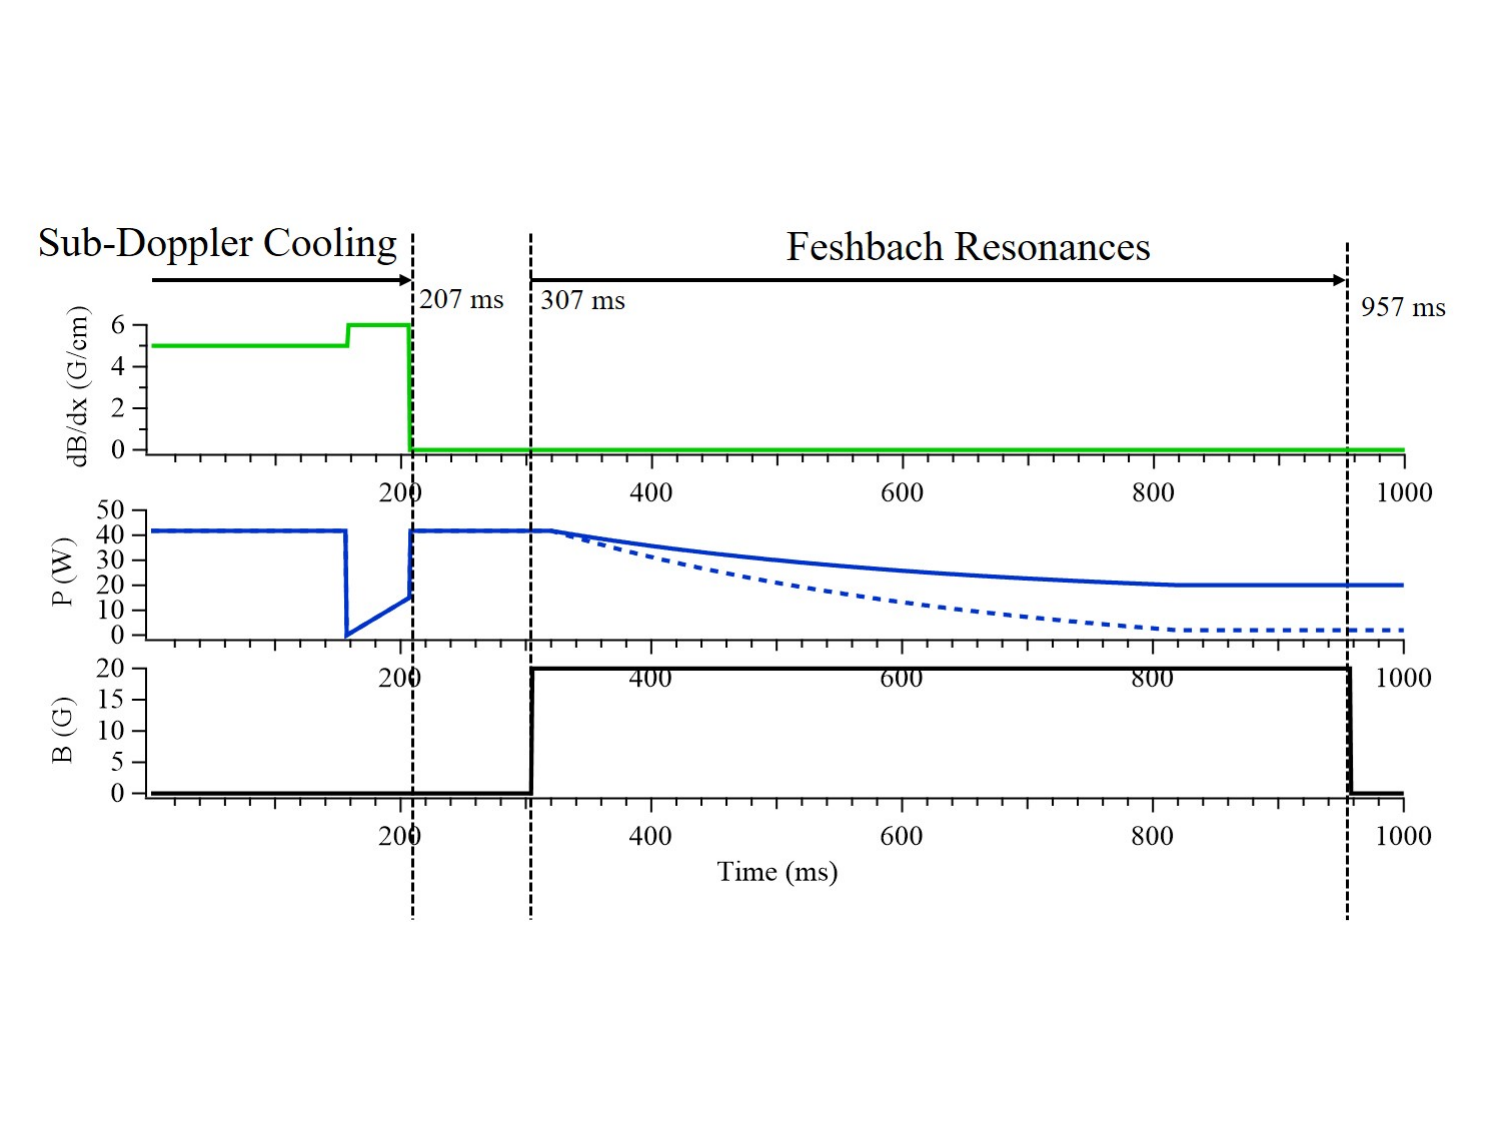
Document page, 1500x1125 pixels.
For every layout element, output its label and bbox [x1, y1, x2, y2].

picture [12, 202, 1488, 923]
